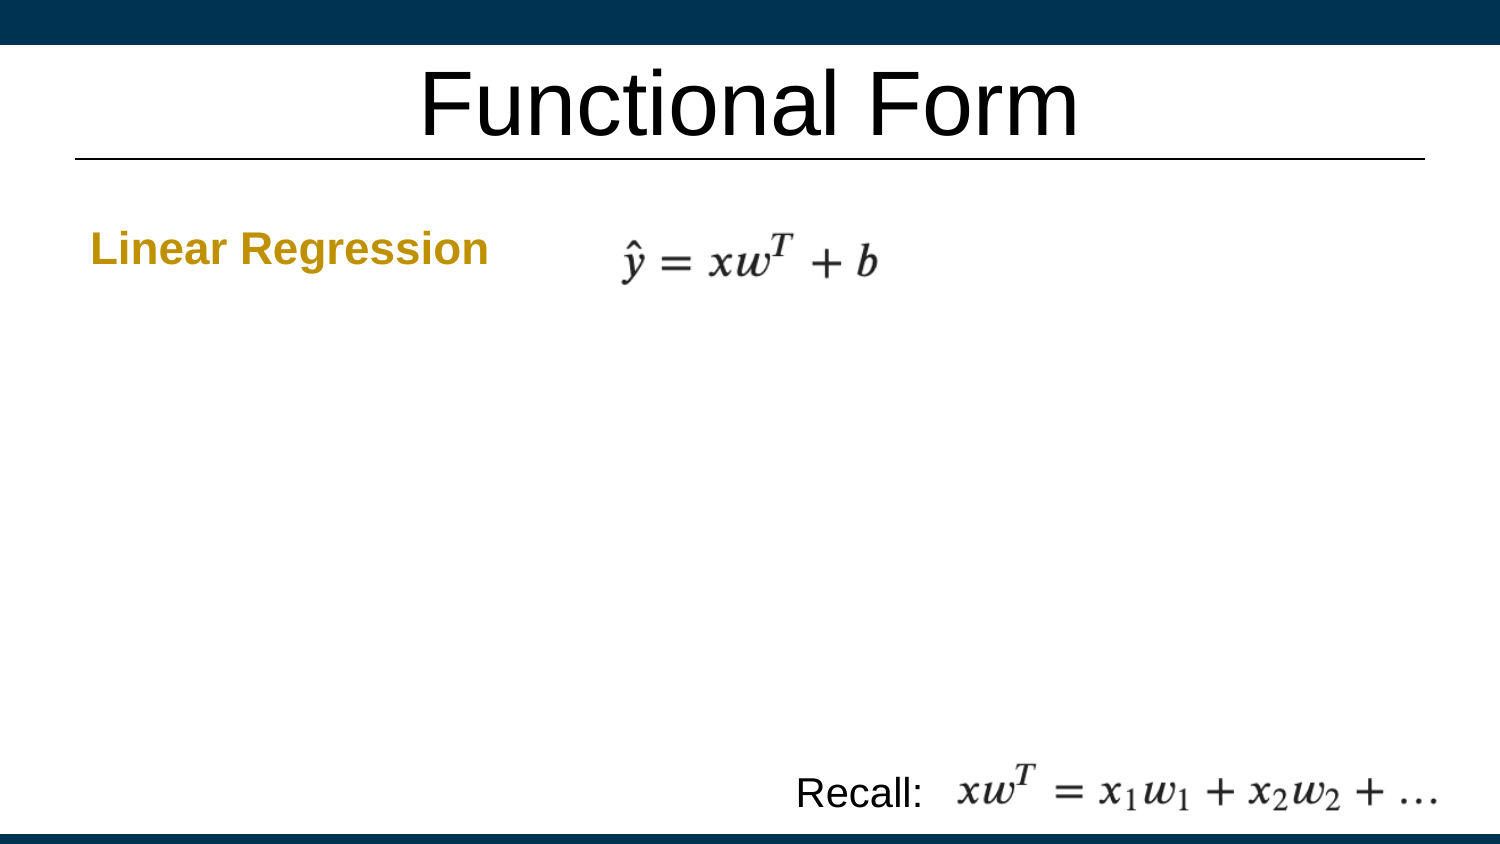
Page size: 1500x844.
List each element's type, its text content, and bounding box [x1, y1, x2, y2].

picture [602, 224, 889, 291]
list Linear Regression [75, 210, 566, 754]
picture [945, 755, 1450, 822]
title Functional Form [75, 28, 1425, 169]
text_box Recall: [693, 750, 939, 831]
